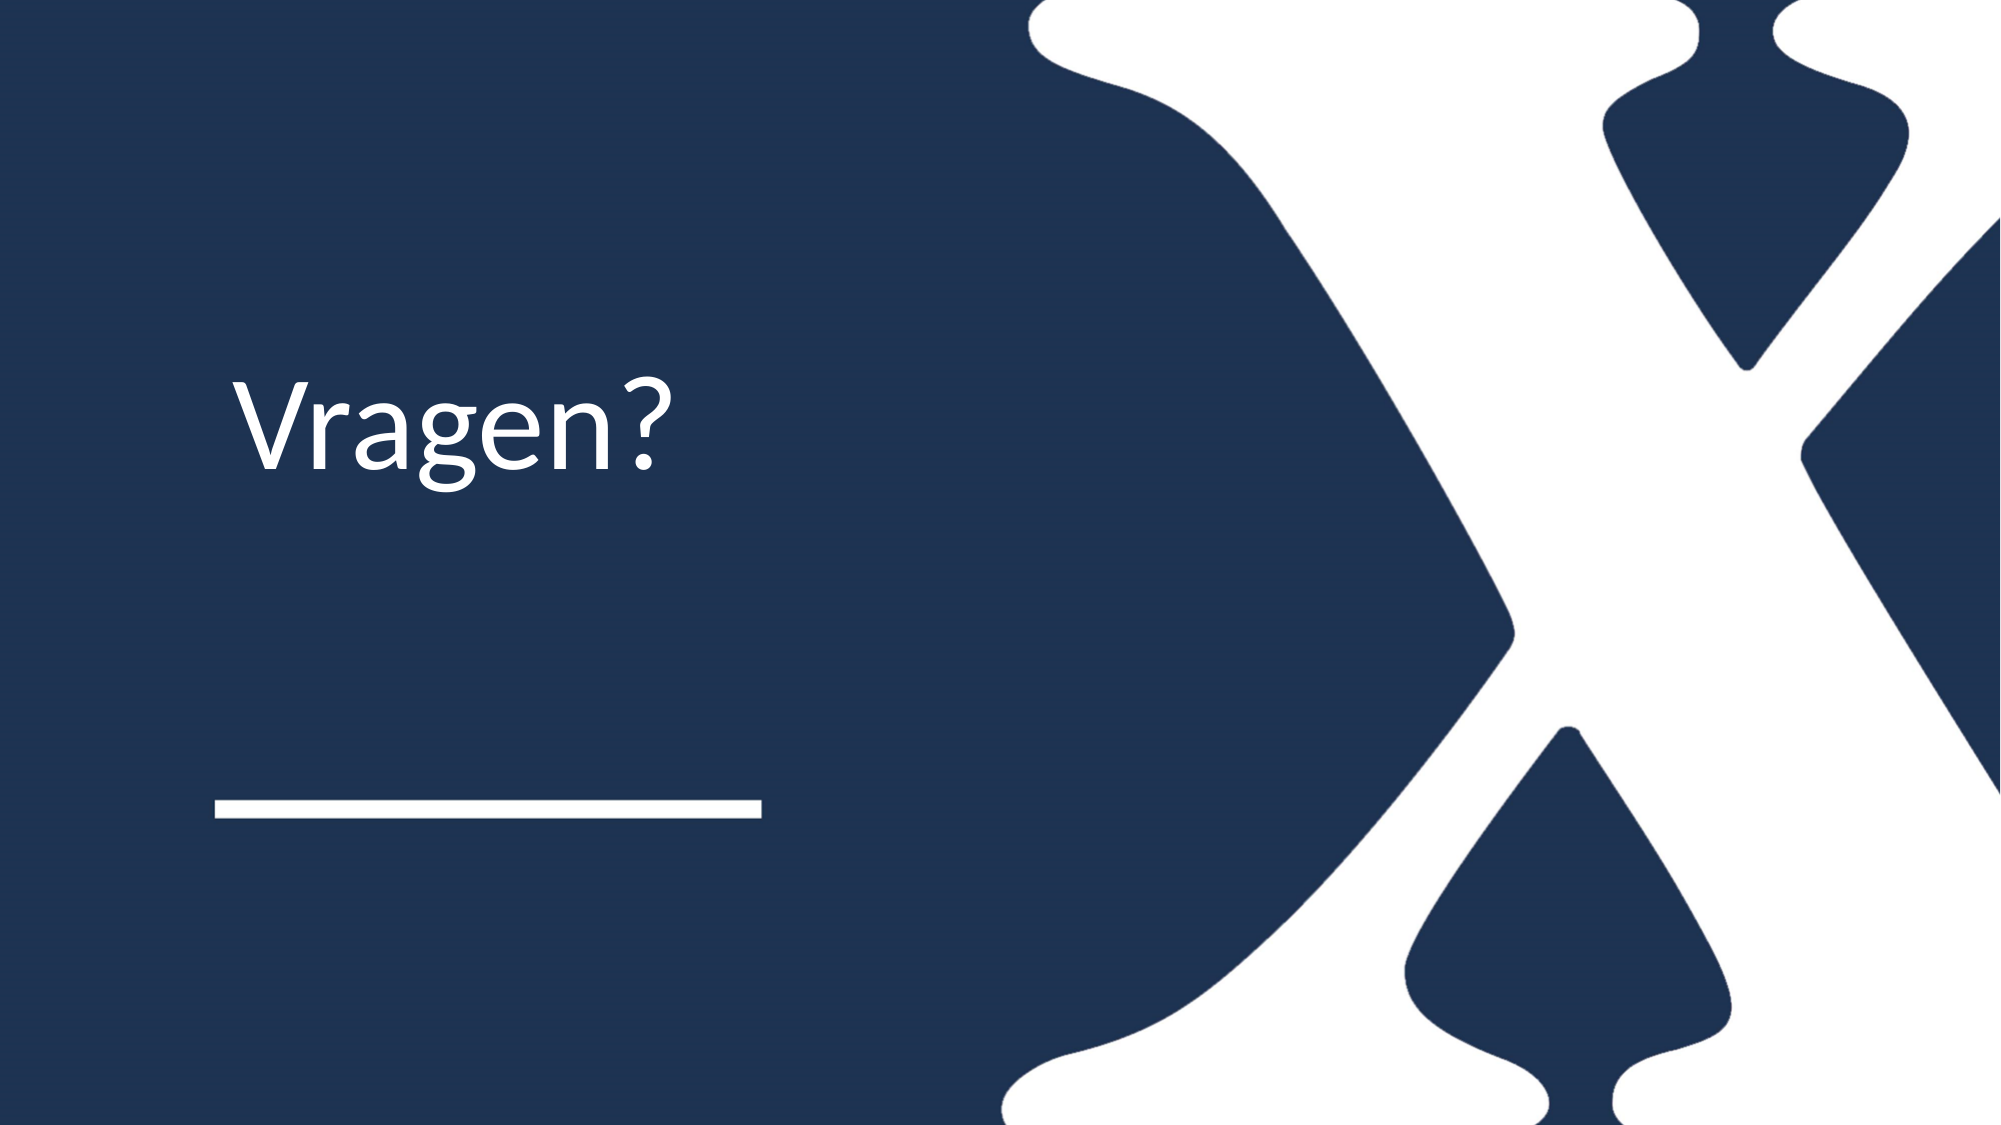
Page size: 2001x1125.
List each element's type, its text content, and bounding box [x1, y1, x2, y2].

list Vragen? [217, 344, 1159, 745]
picture [0, 0, 2001, 1125]
